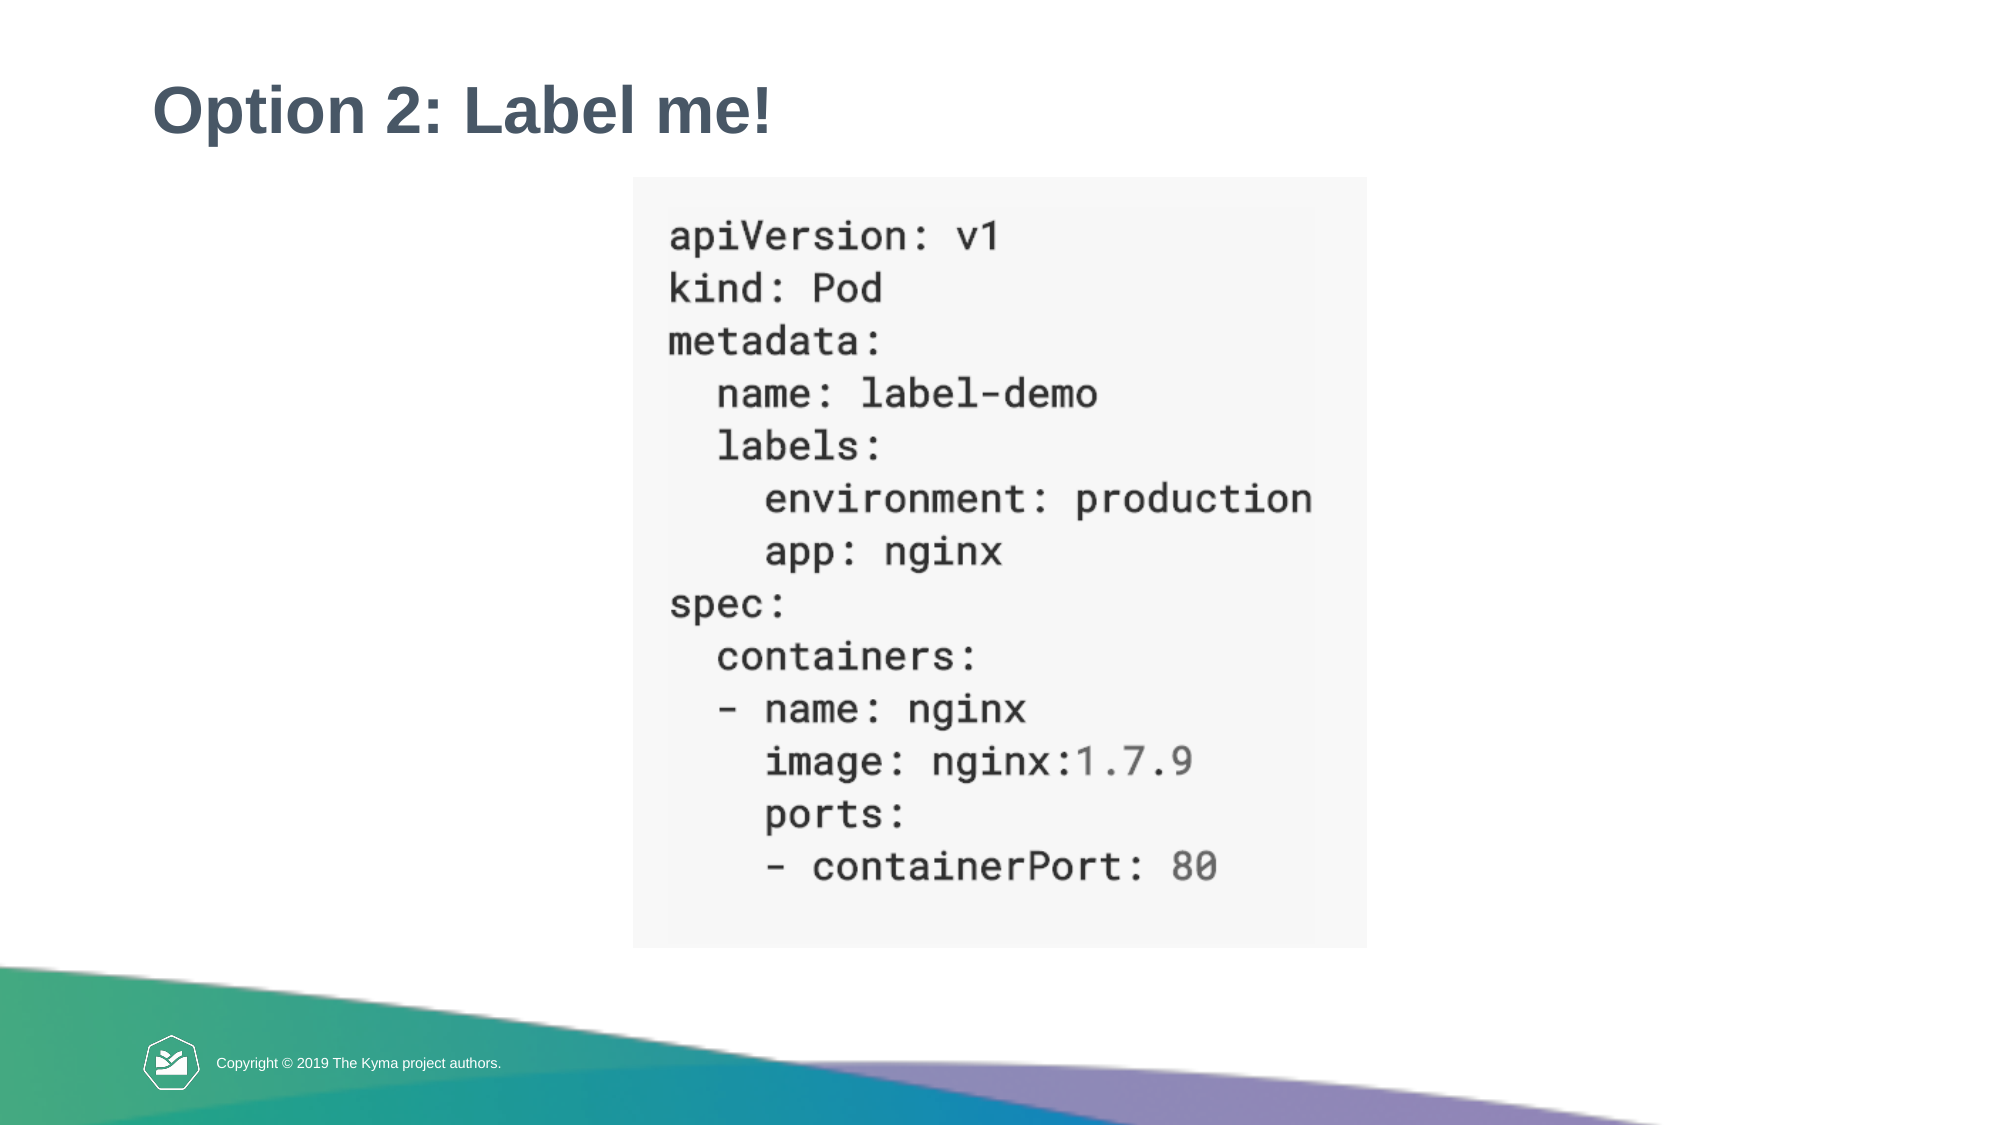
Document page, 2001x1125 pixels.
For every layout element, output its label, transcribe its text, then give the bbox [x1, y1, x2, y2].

picture [0, 177, 2001, 1125]
title Option 2: Label me! [137, 59, 1863, 278]
